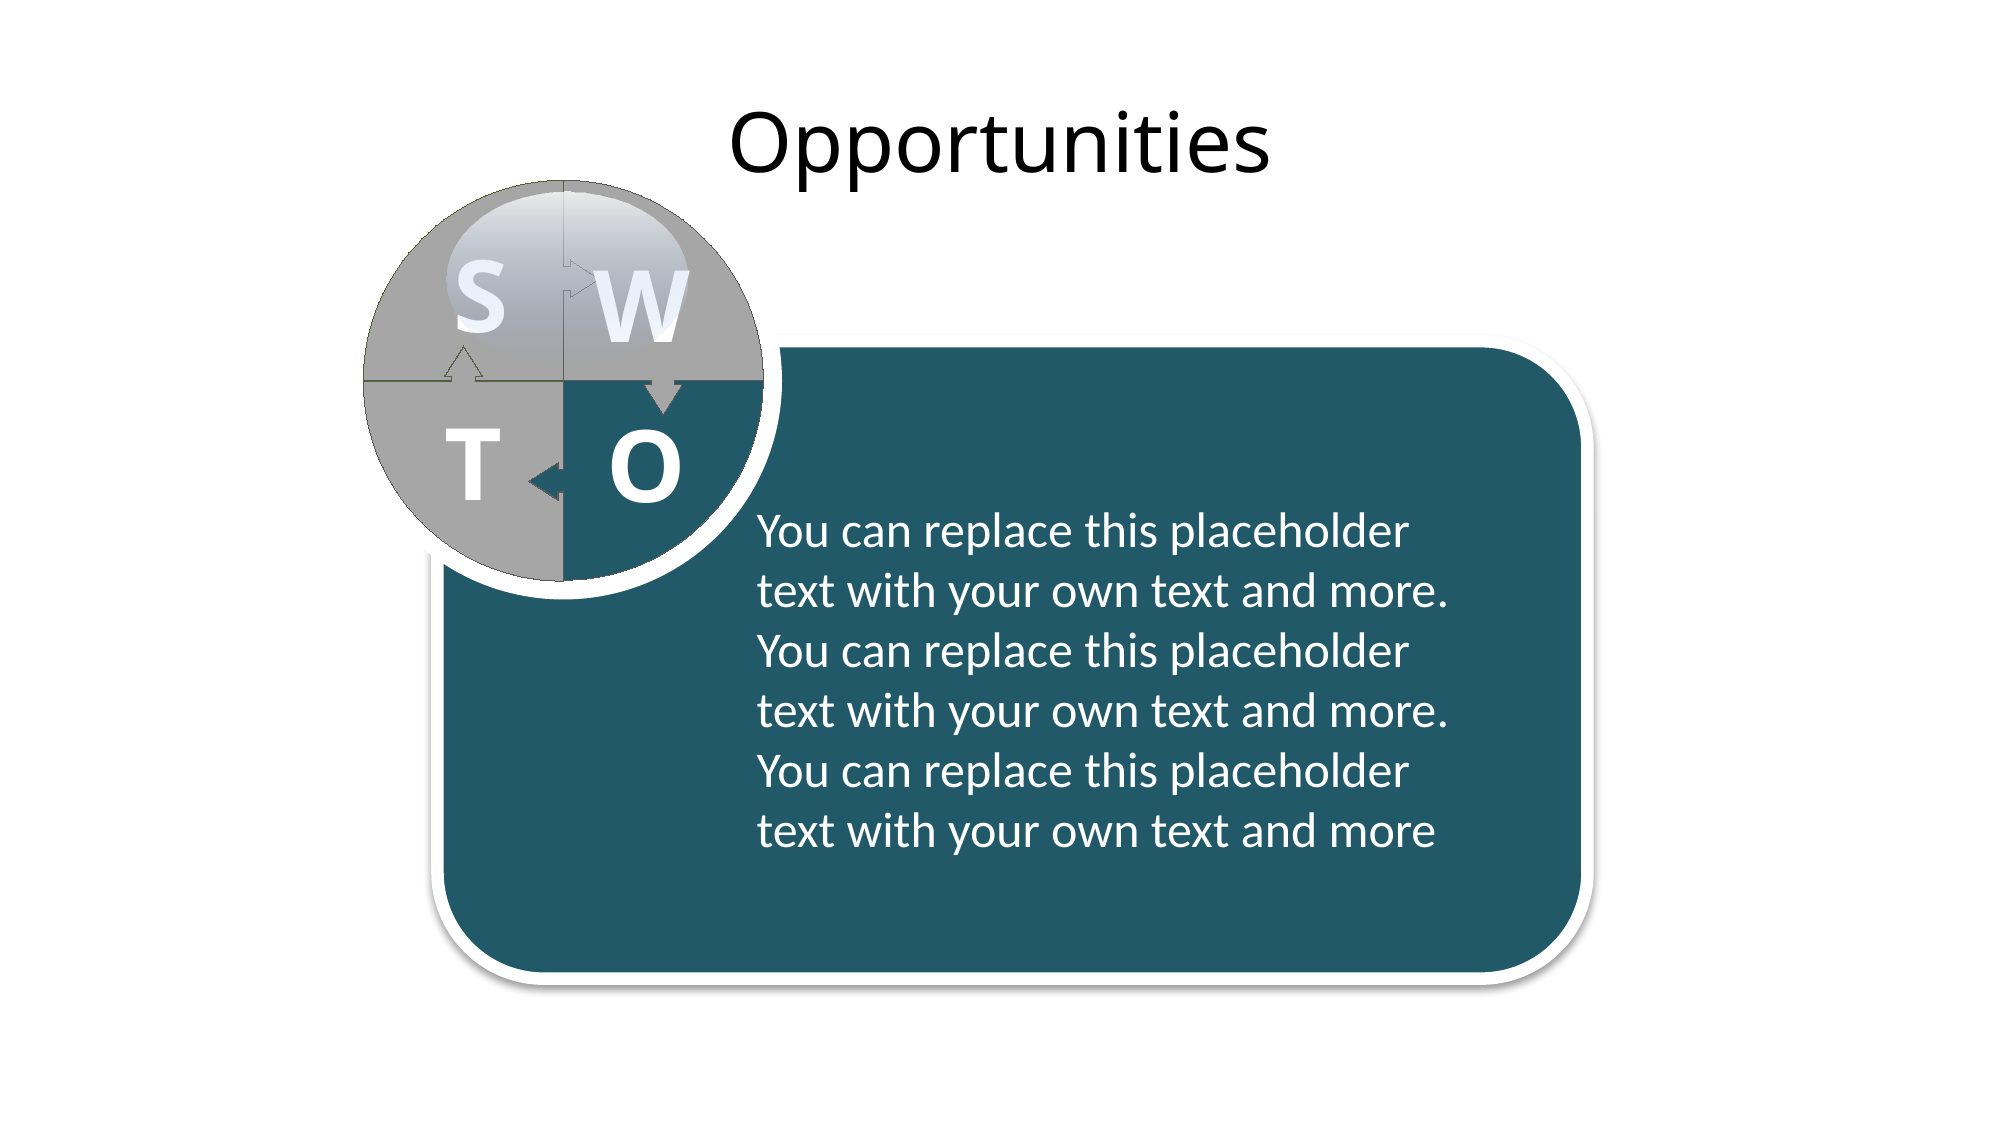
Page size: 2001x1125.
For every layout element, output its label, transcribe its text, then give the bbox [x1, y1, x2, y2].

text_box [344, 161, 783, 600]
title Opportunities [99, 45, 1900, 233]
text_box [435, 339, 1590, 981]
text_box You can replace this placeholder text with your own text and more. You can replace this placeholder text with your own text and more. You can replace this placeholder text with your own text and more [741, 490, 1505, 866]
